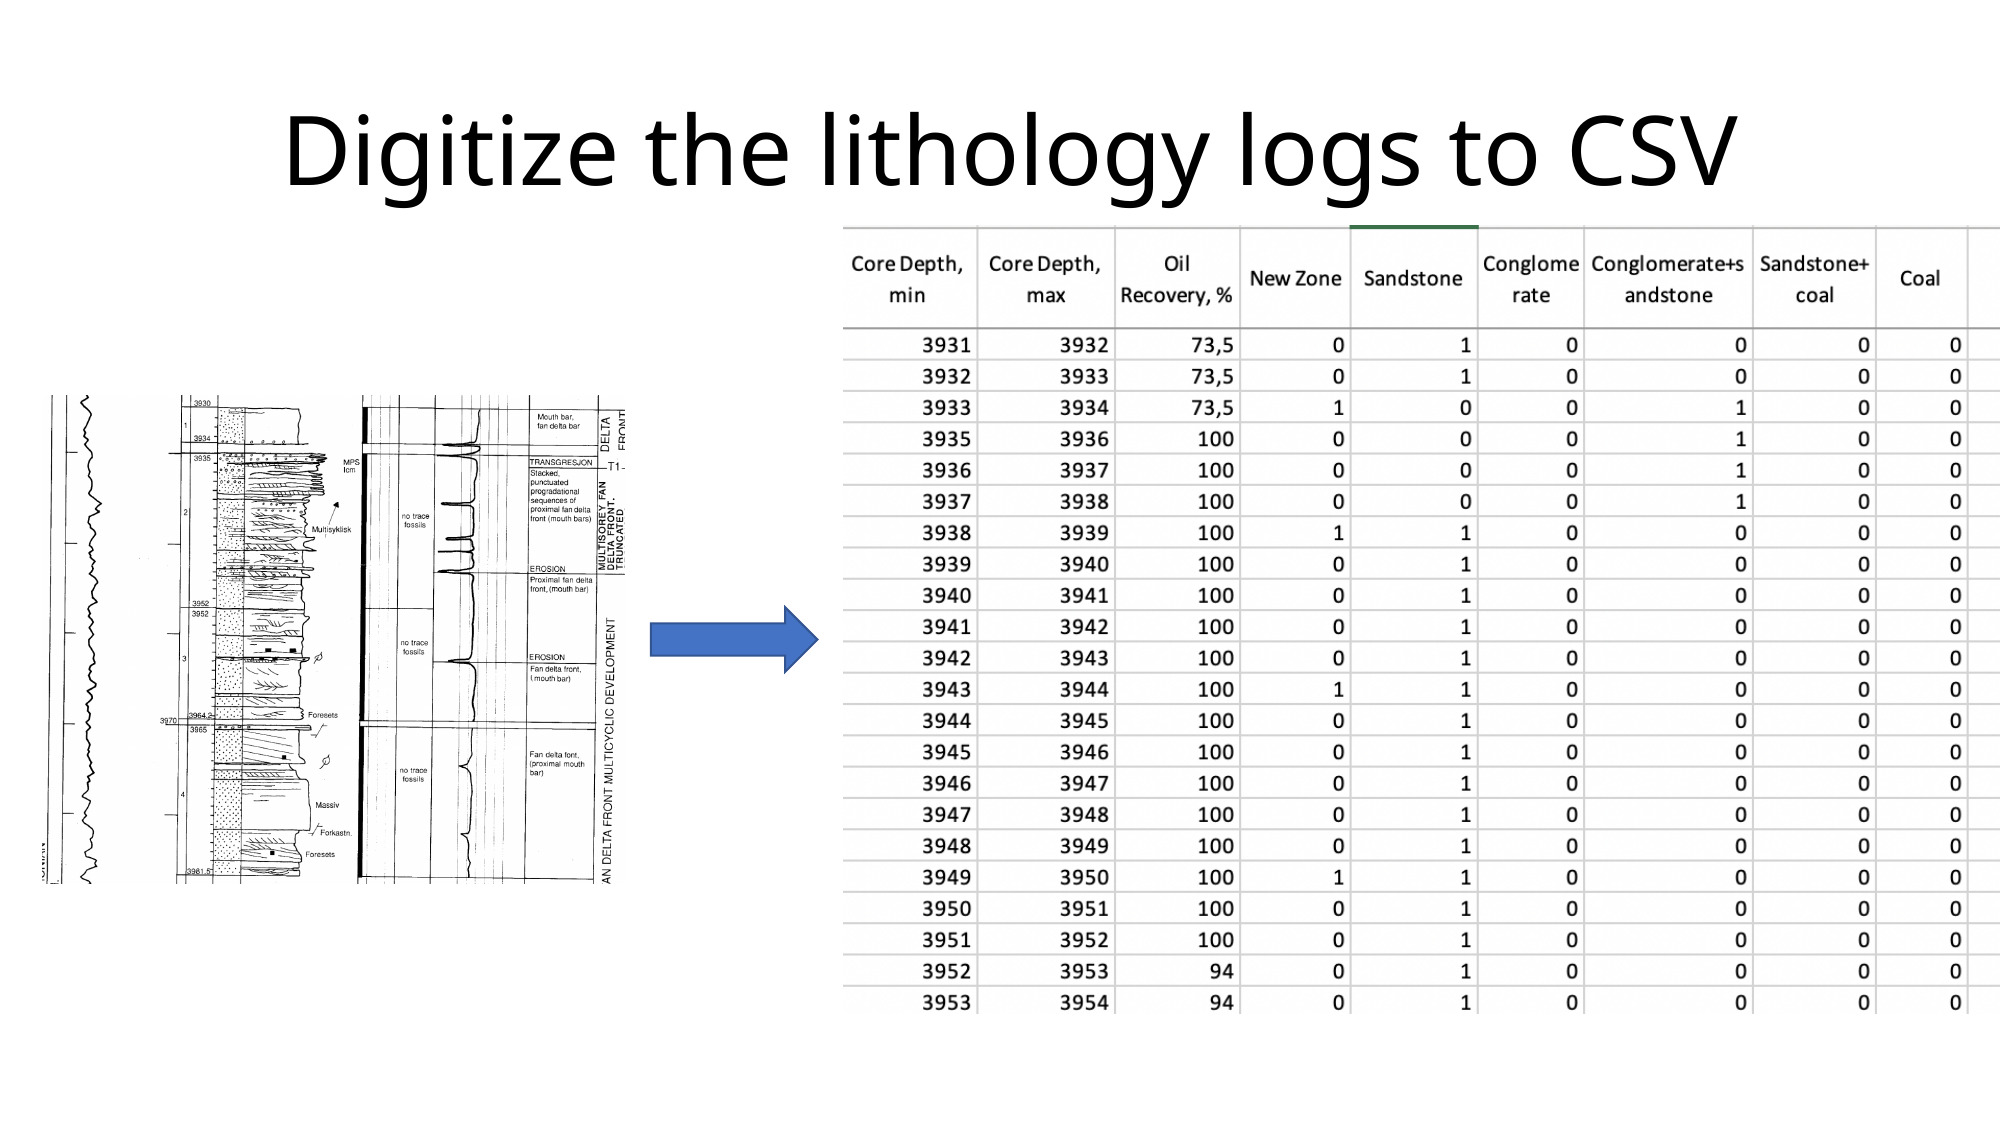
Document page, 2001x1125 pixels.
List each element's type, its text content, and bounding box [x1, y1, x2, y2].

title Digitize the lithology logs to CSV [242, 36, 1778, 214]
text_box [649, 604, 819, 675]
picture [42, 395, 625, 884]
picture [843, 225, 2000, 1014]
